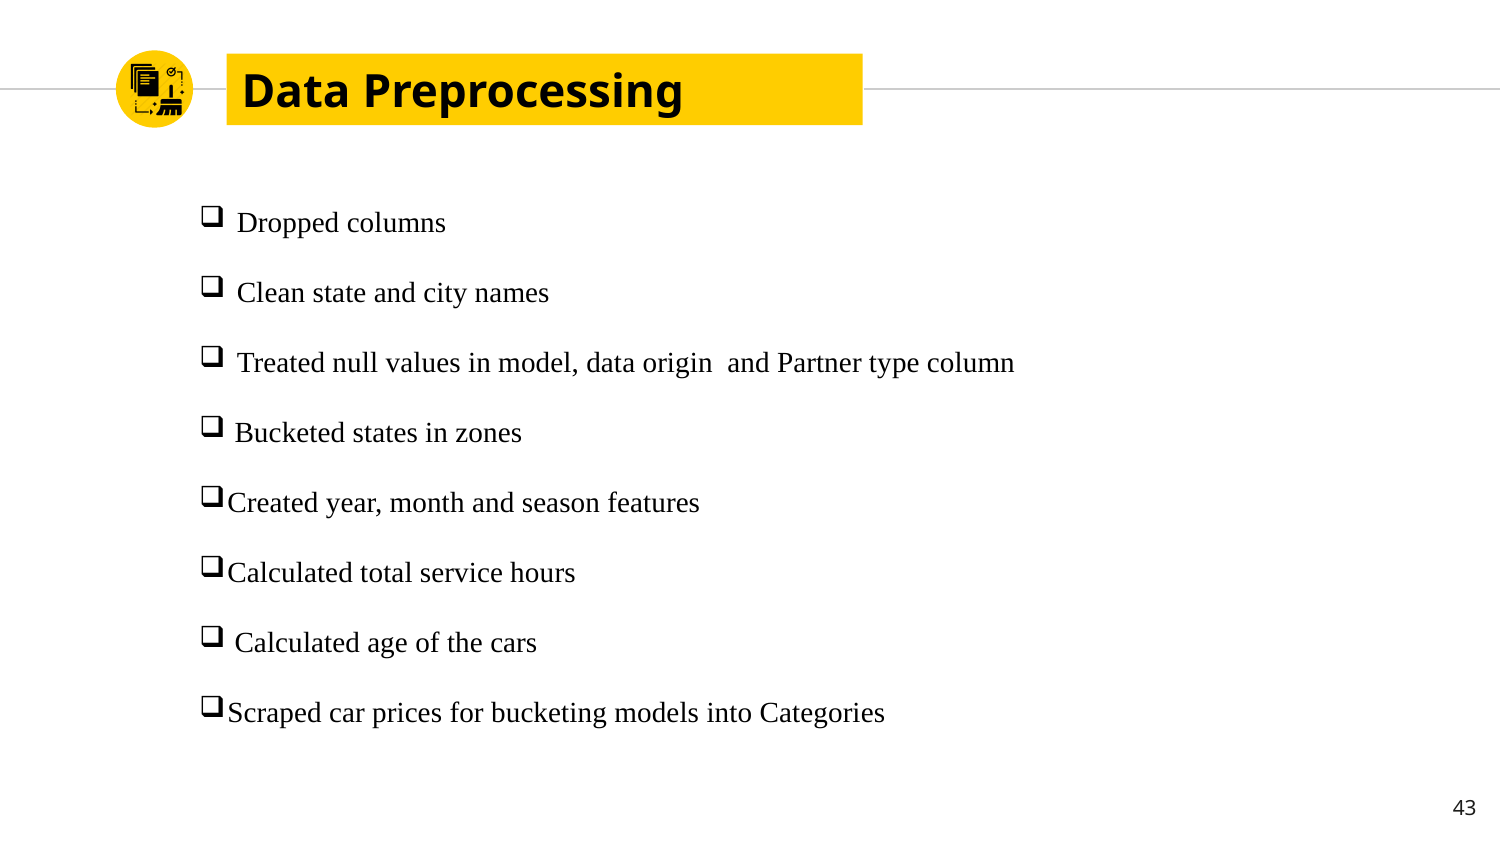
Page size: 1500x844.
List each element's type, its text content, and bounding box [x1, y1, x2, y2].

text_box Dropped columns Clean state and city names Treated null values in model, data origin and Partner type column Bucketed states in zones Created year, month and season features Calculated total service hours Calculated age of the cars Scraped car prices for bucketing models into Categories [184, 196, 1336, 844]
slide_number 43 [1401, 779, 1492, 844]
picture [130, 63, 185, 116]
title Data Preprocessing [226, 53, 863, 126]
